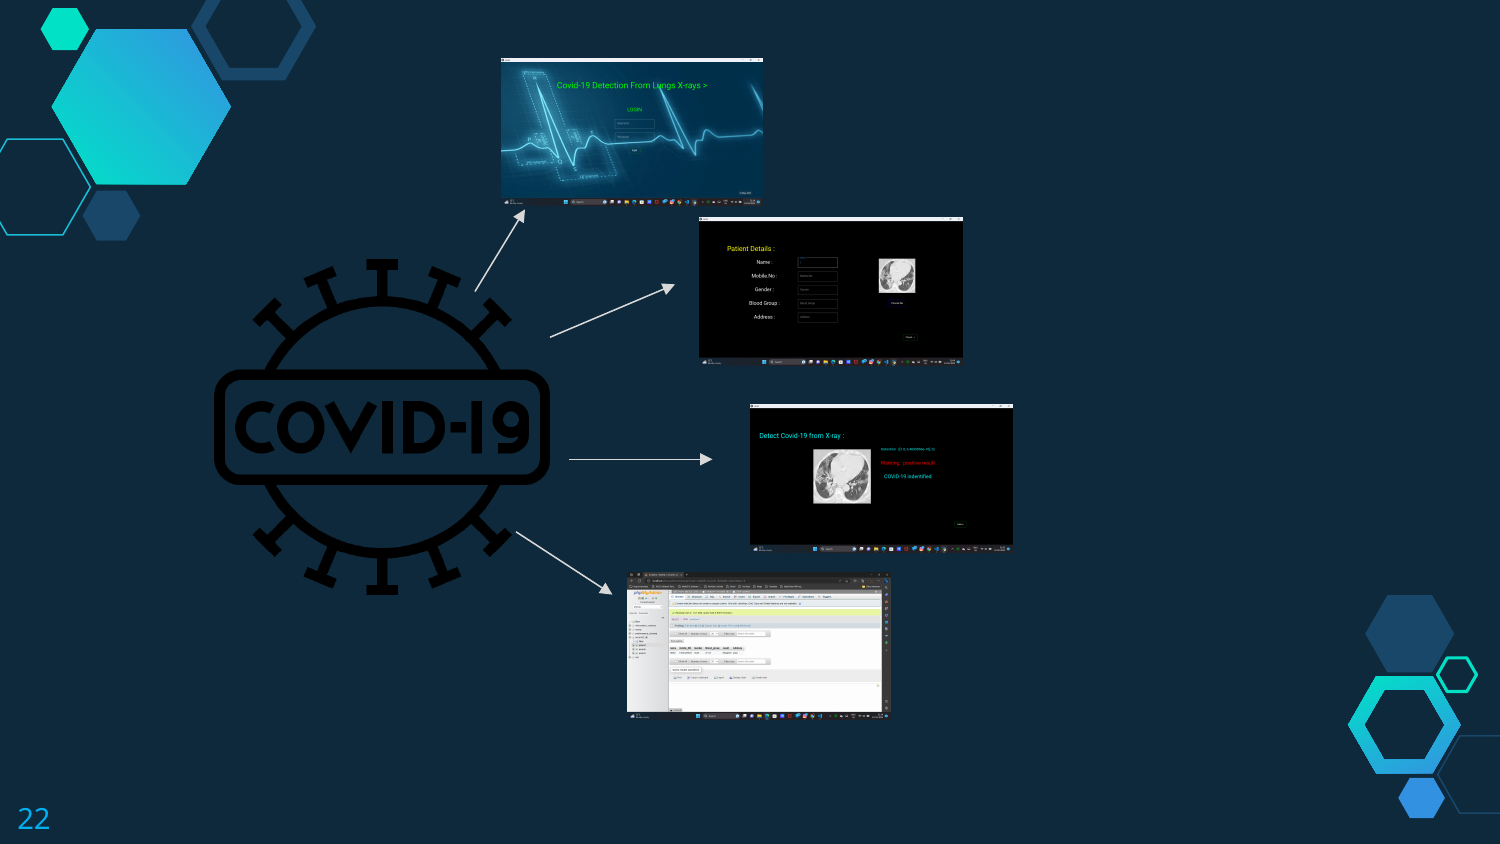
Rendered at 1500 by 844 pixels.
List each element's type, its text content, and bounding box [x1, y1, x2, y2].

picture [627, 572, 891, 721]
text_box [555, 531, 613, 595]
picture [214, 259, 551, 595]
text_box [555, 284, 676, 338]
slide_number 22 [2, 785, 93, 844]
picture [749, 404, 1013, 553]
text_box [474, 209, 526, 257]
picture [699, 217, 963, 366]
picture [501, 58, 763, 206]
